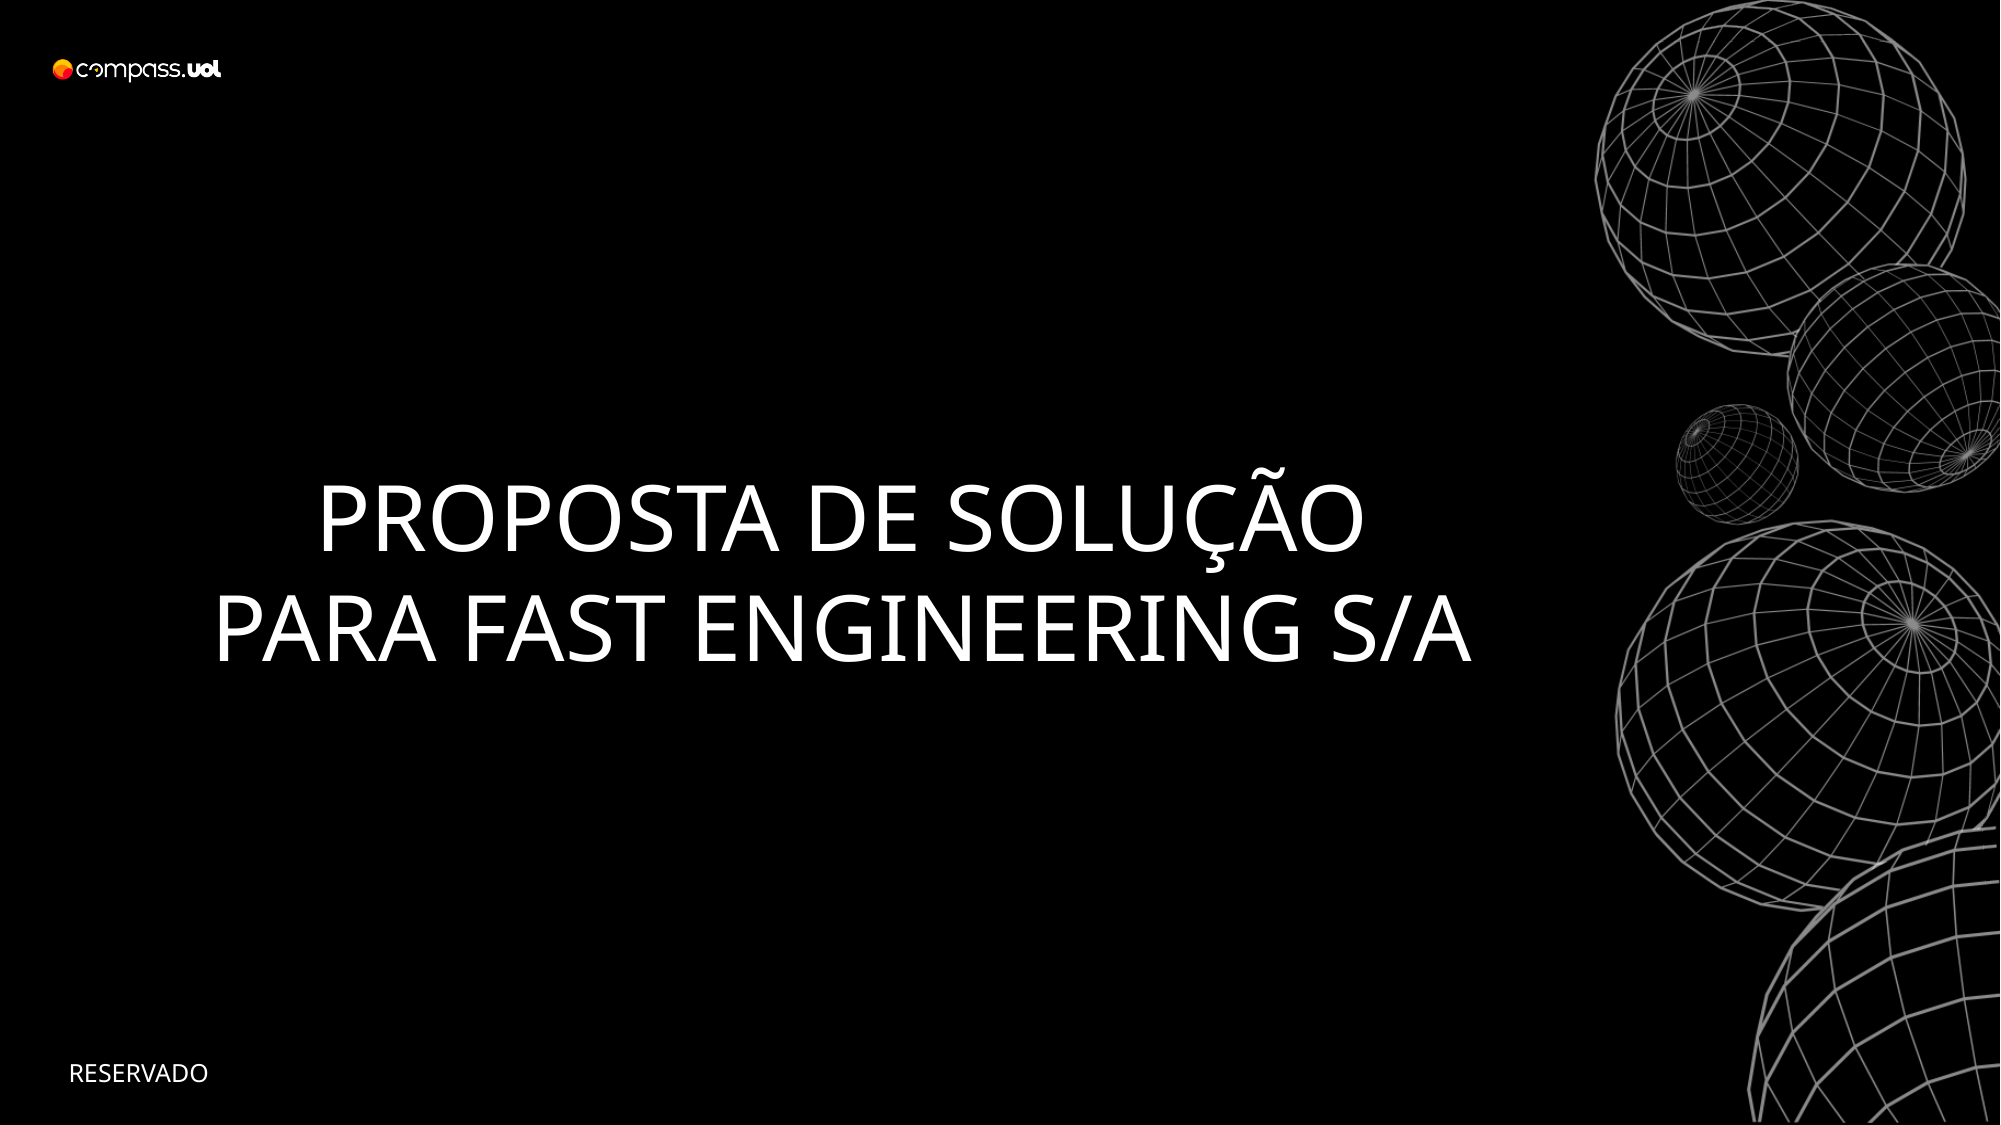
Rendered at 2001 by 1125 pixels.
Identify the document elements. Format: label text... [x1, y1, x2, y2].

picture [1500, 0, 2000, 1125]
picture [40, 37, 233, 104]
list RESERVADO [53, 1053, 268, 1092]
text_box PROPOSTA DE SOLUÇÃO PARA FAST ENGINEERING S/A​ [159, 432, 1525, 688]
